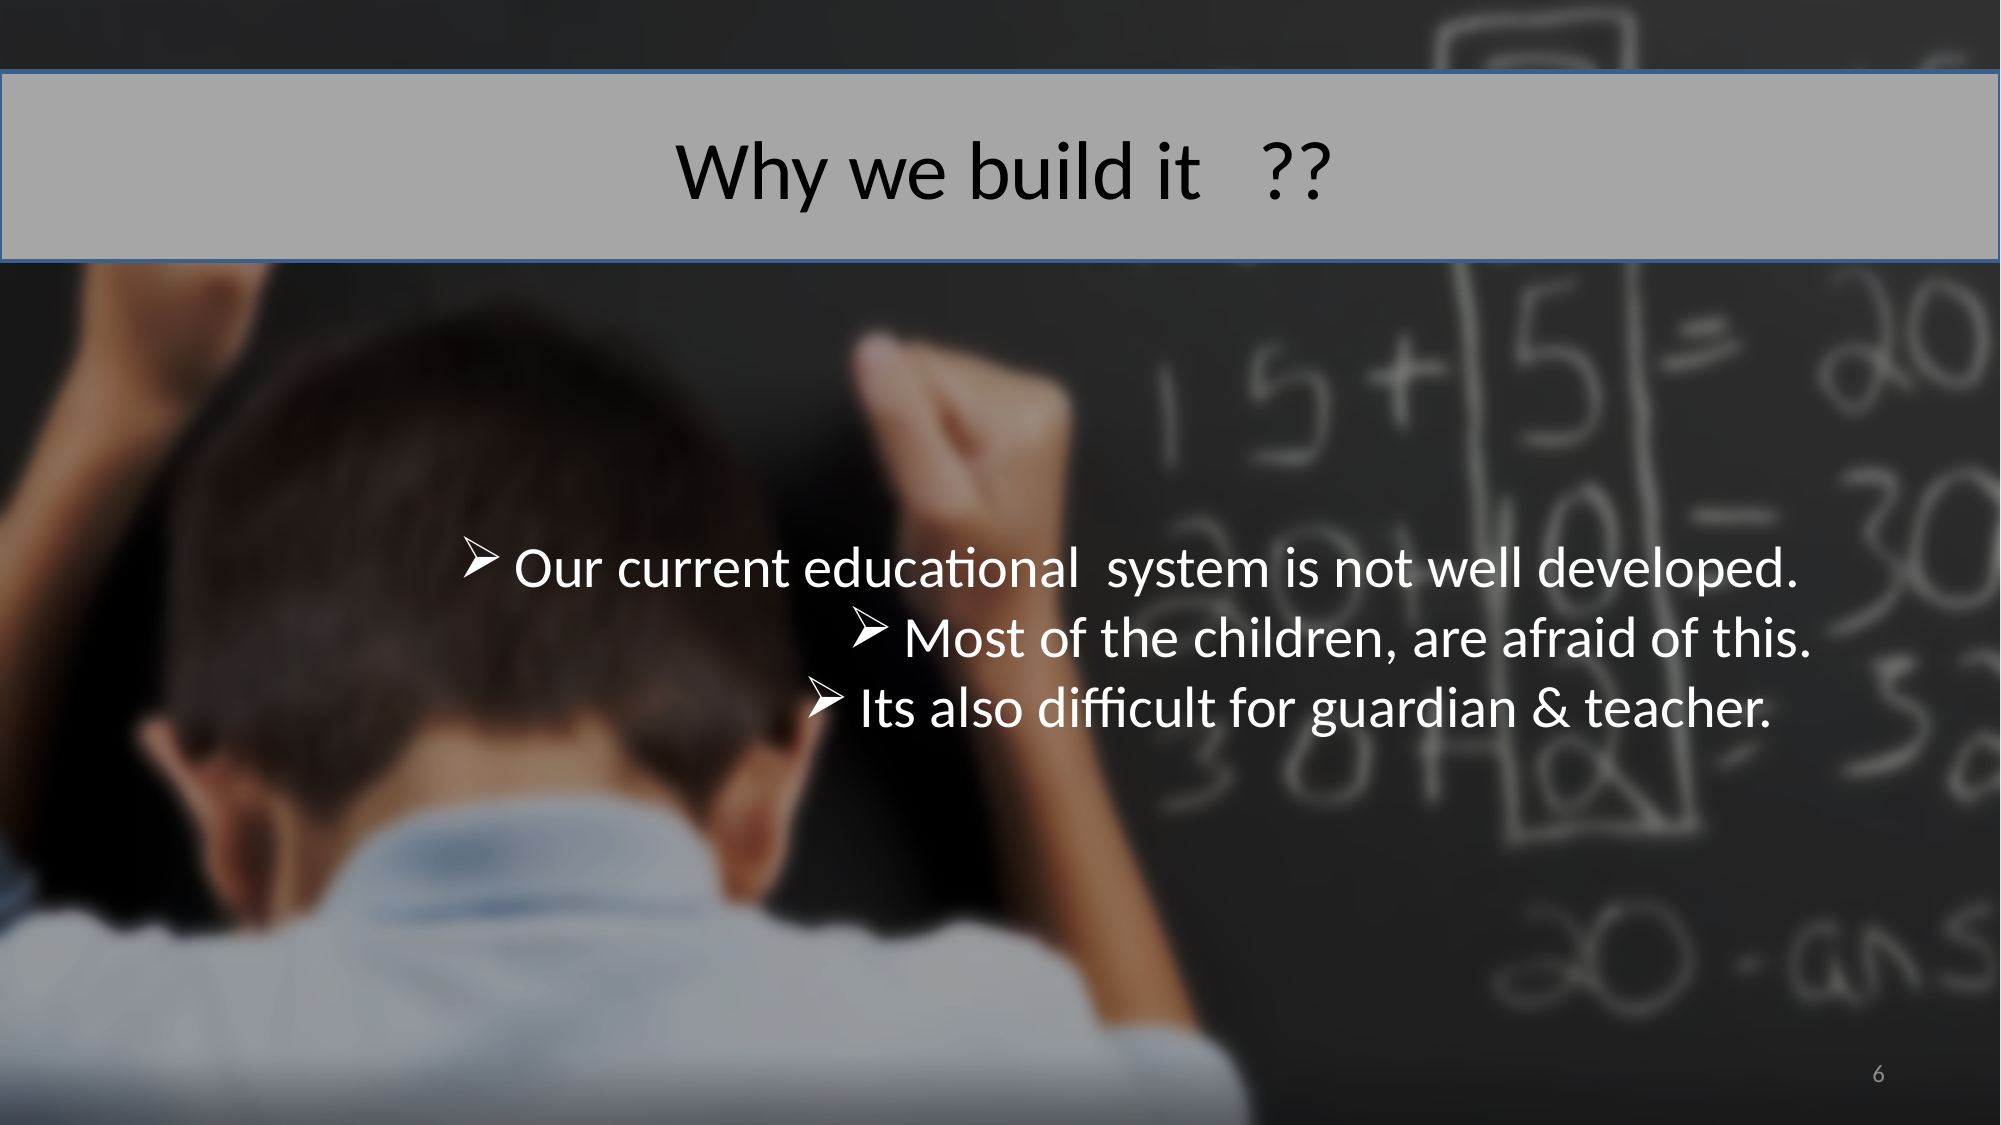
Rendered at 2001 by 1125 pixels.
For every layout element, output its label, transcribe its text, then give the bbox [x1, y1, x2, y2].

text_box Our current educational system is not well developed. Most of the children, are afraid of this. Its also difficult for guardian & teacher. [318, 344, 1831, 970]
picture [0, 0, 2001, 1125]
slide_number 6 [1433, 1042, 1900, 1103]
text_box Why we build it ?? [0, 69, 2000, 263]
